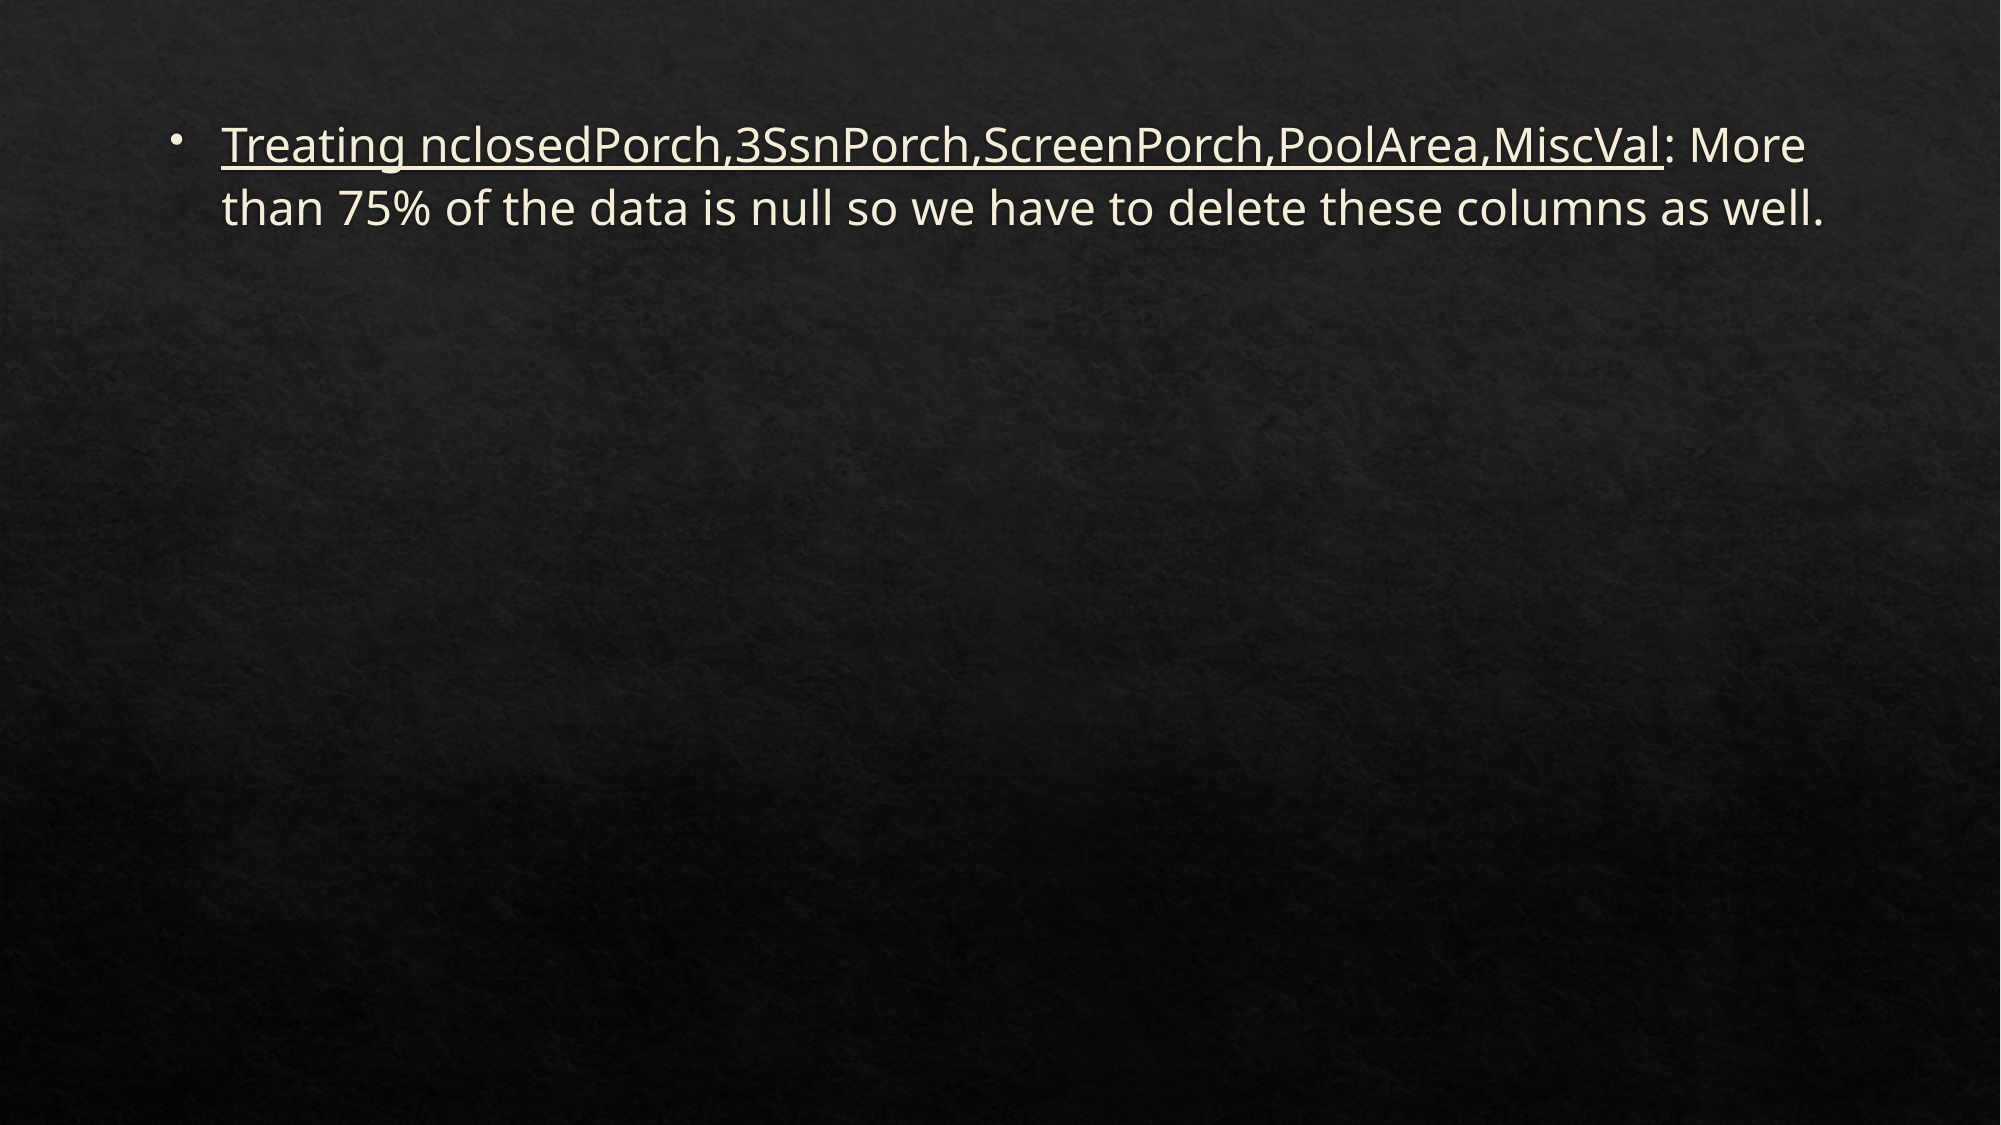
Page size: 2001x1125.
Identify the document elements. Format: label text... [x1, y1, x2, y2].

list Treating nclosedPorch,3SsnPorch,ScreenPorch,PoolArea,MiscVal: More than 75% of the data is null so we have to delete these columns as well. [149, 101, 1849, 950]
